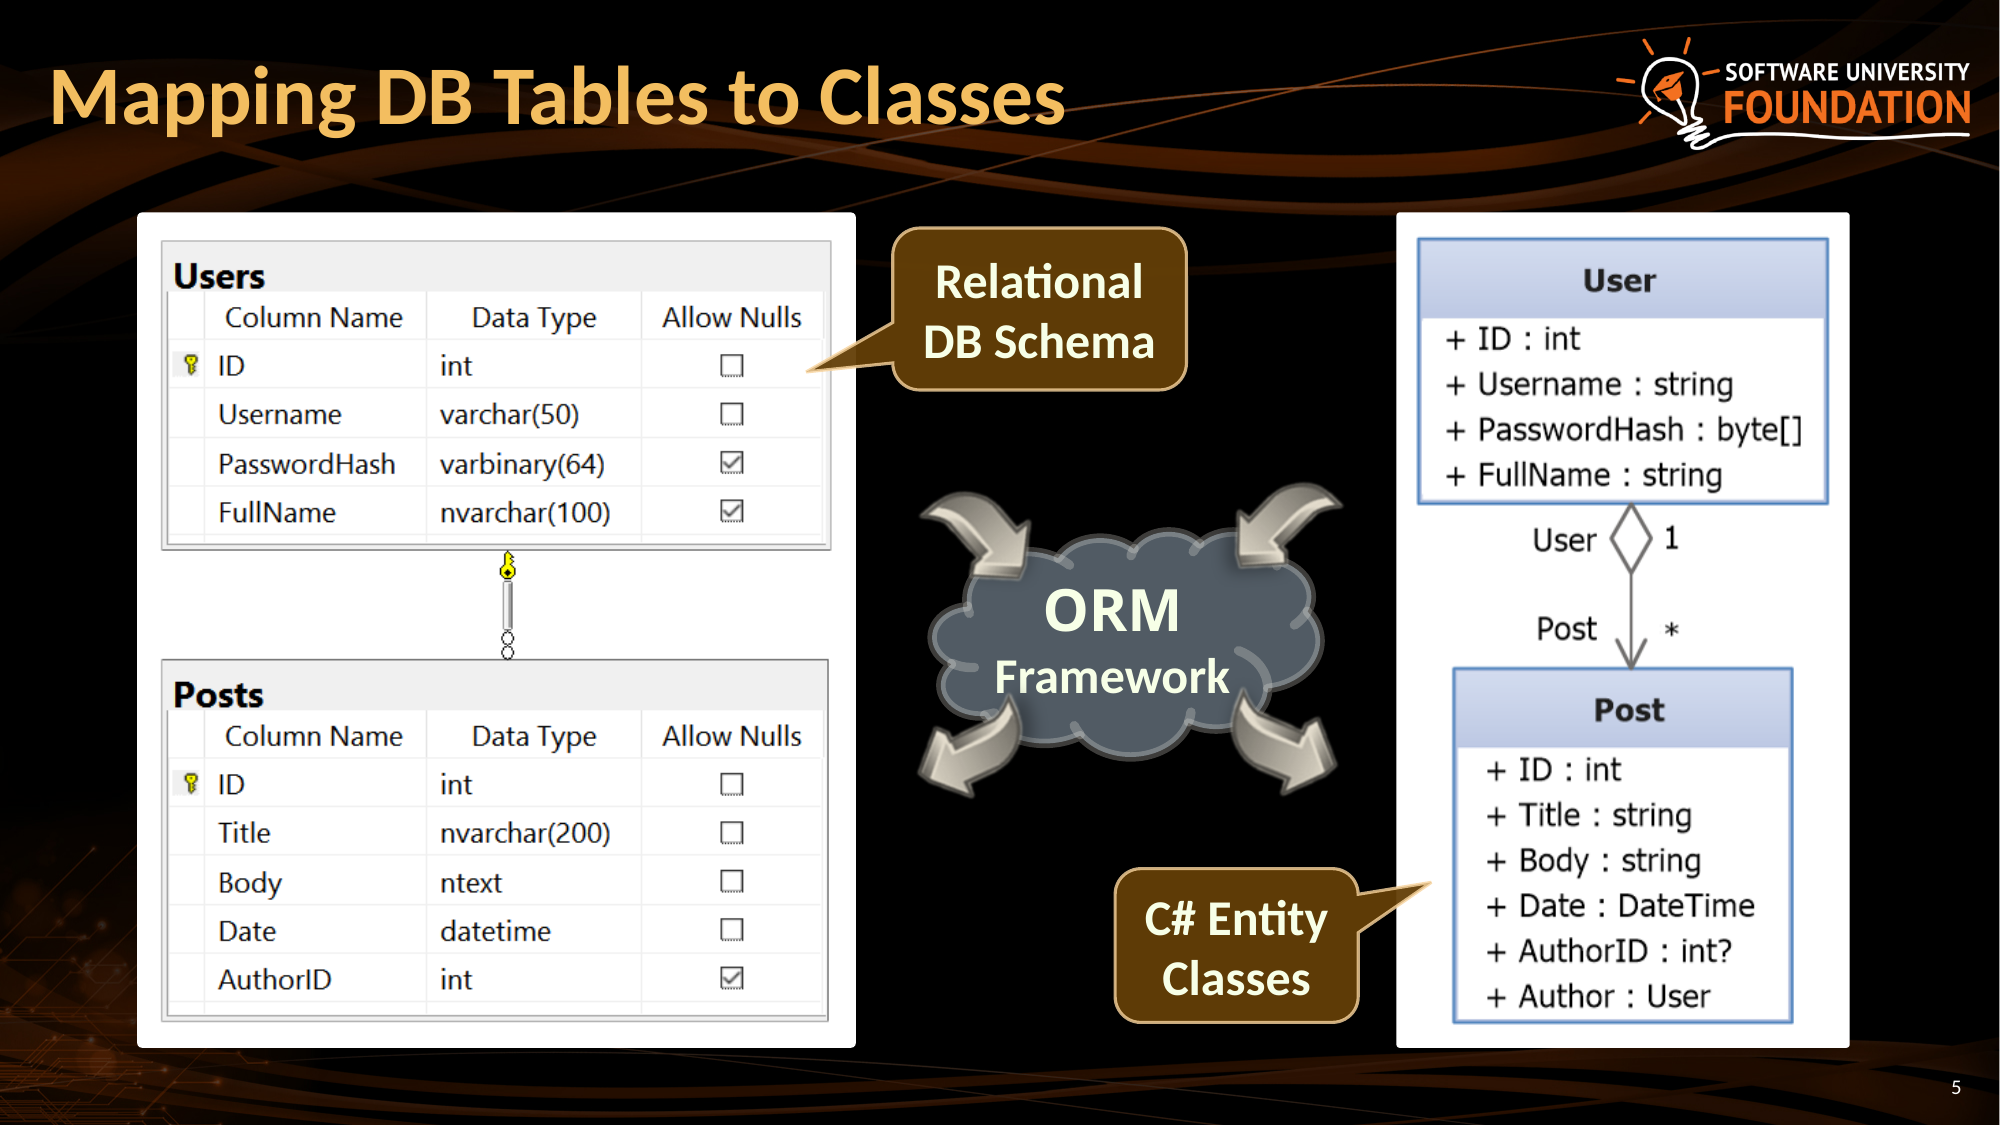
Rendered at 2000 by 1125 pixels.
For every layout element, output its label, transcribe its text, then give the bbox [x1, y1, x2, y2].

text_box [911, 461, 1342, 796]
picture [0, 0, 2000, 1125]
title Mapping DB Tables to Classes [30, 6, 1602, 189]
slide_number 5 [1897, 1070, 1968, 1103]
text_box C# Entity Classes [1114, 867, 1396, 1024]
text_box Relational DB Schema [856, 226, 1188, 392]
